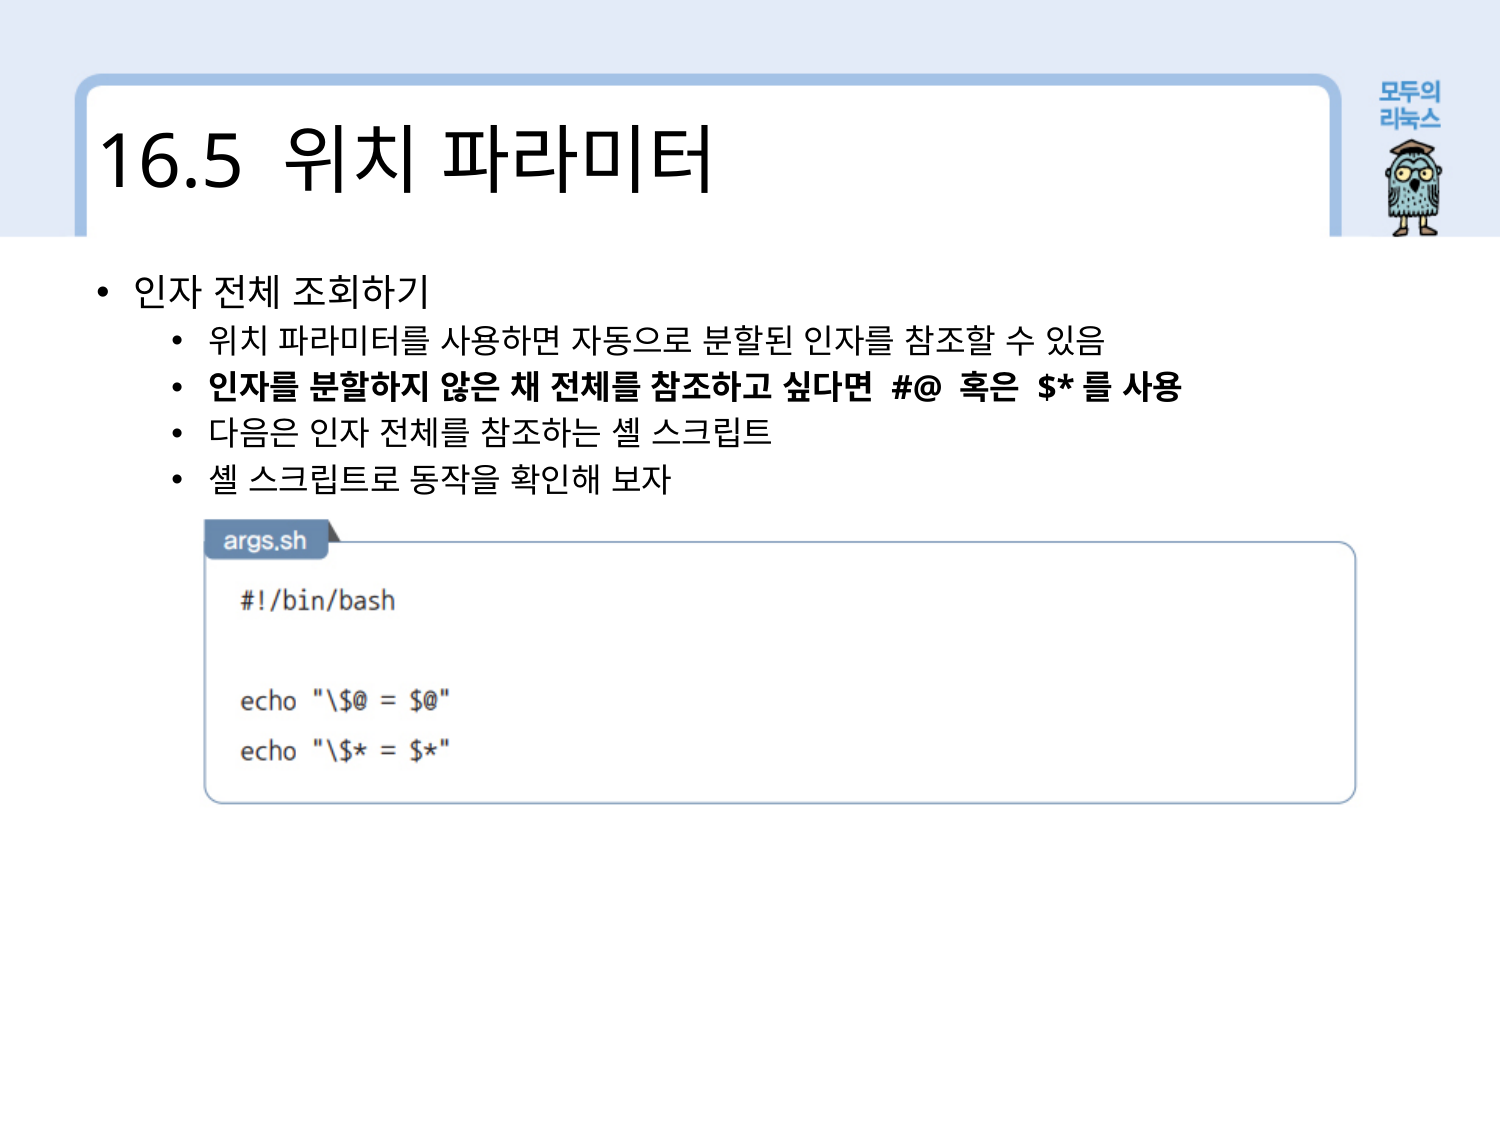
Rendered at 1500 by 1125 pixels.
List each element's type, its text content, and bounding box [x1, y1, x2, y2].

text_box 16.5 위치 파라미터 [81, 115, 1335, 221]
picture [0, 0, 1500, 1125]
text_box 인자 전체 조회하기 위치 파라미터를 사용하면 자동으로 분할된 인자를 참조할 수 있음 인자를 분할하지 않은 채 전체를 참조하고 싶다면 #@ 혹은 $*를 사용 다음은 인자 전체를 참조하는 셸 스크립트 셸 스크립트로 동작을 확인해 보자 [81, 266, 1352, 1024]
